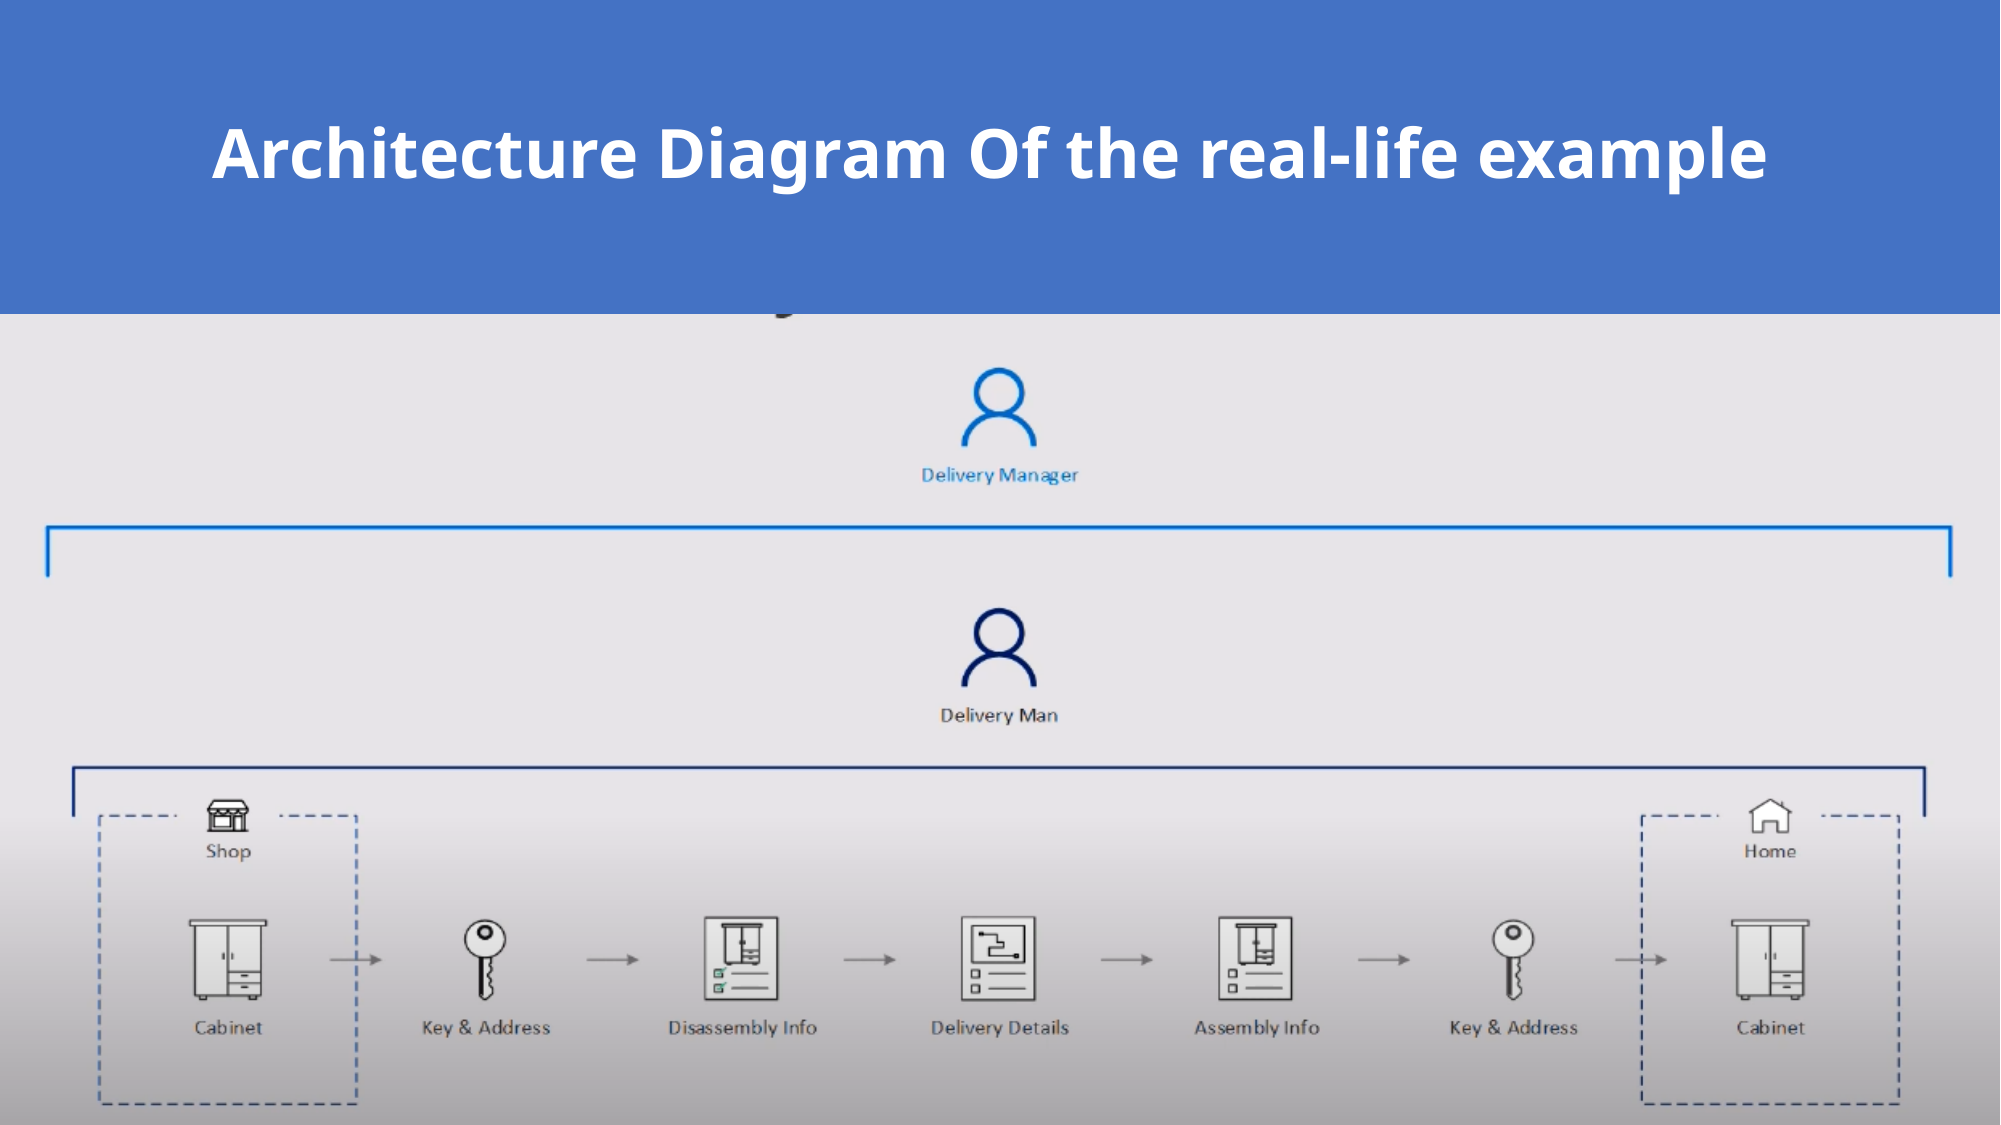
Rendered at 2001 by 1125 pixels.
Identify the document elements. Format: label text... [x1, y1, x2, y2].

title Architecture Diagram Of the real-life example [137, 47, 1863, 201]
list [0, 314, 2000, 1125]
text_box [0, 0, 2000, 314]
